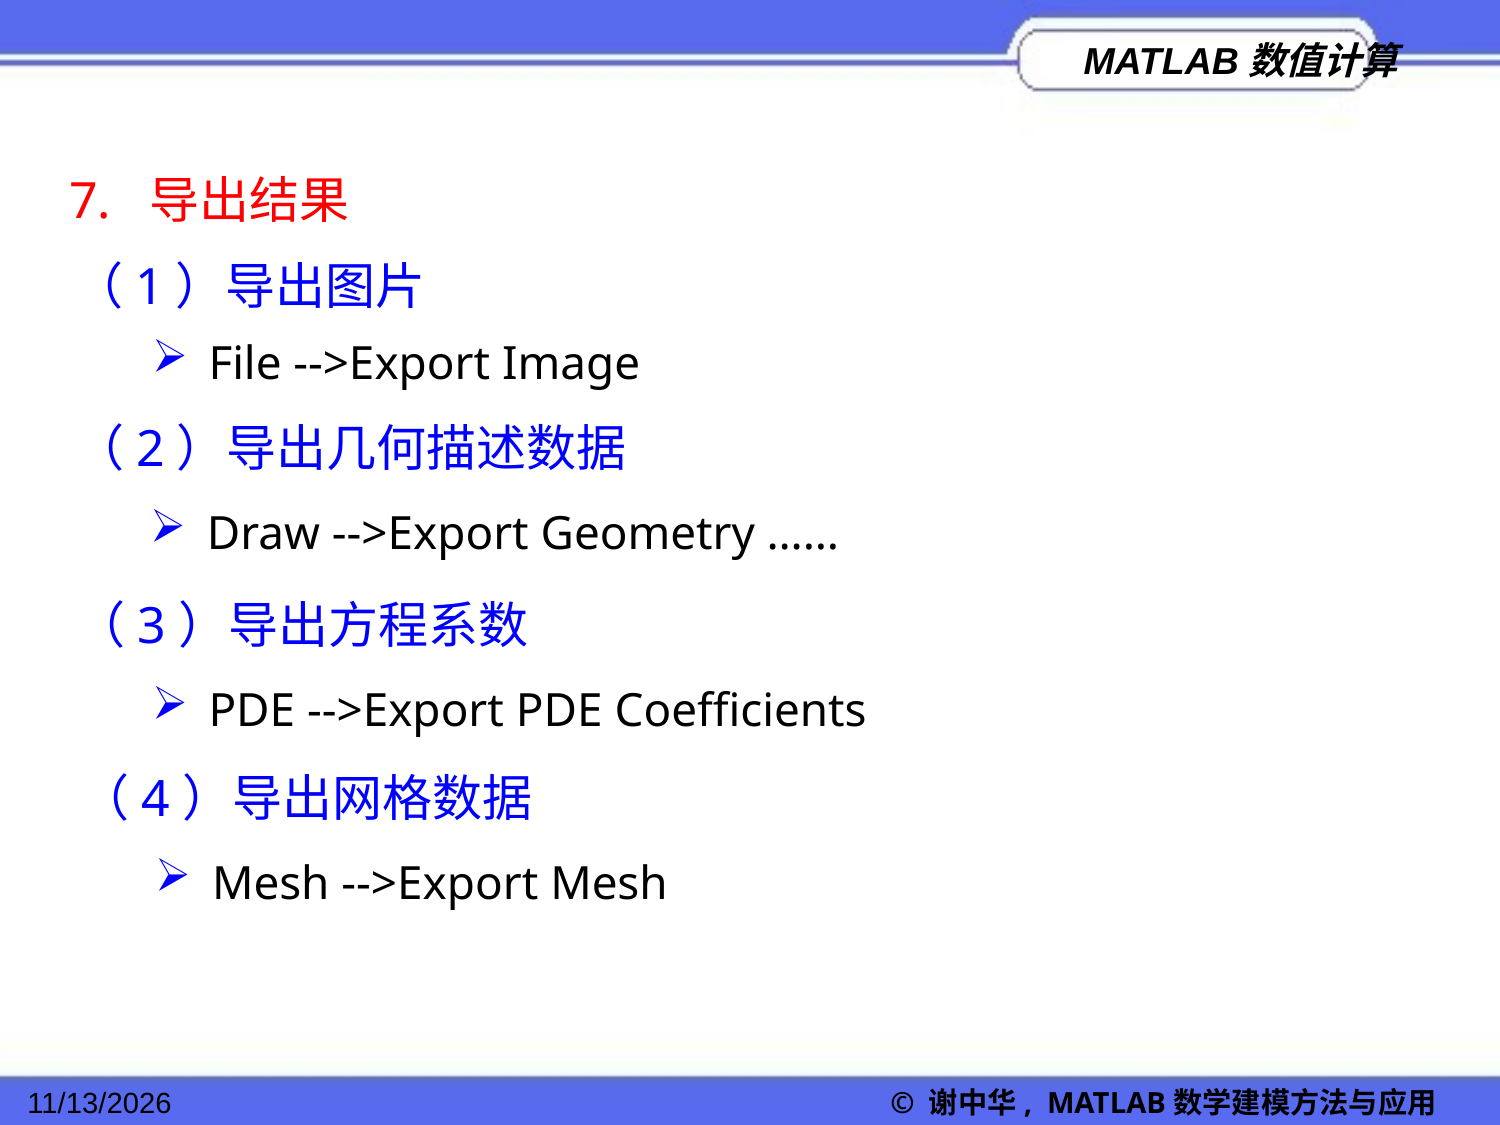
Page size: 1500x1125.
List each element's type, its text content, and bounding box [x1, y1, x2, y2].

footer © 谢中华, MATLAB数学建模方法与应用 [844, 1079, 1483, 1123]
text_box Mesh -->Export Mesh [141, 846, 1368, 916]
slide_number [12, 1079, 363, 1123]
text_box 7. 导出结果 [54, 160, 1282, 236]
picture [0, 0, 1500, 1125]
text_box （1）导出图片 [58, 247, 1300, 323]
text_box File -->Export Image [137, 326, 1365, 396]
text_box （4）导出网格数据 [64, 758, 1306, 834]
text_box PDE -->Export PDE Coefficients [137, 673, 1365, 744]
text_box （2）导出几何描述数据 [59, 408, 1300, 484]
text_box （3）导出方程系数 [61, 586, 1302, 661]
text_box Draw -->Export Geometry …… [135, 496, 1363, 567]
